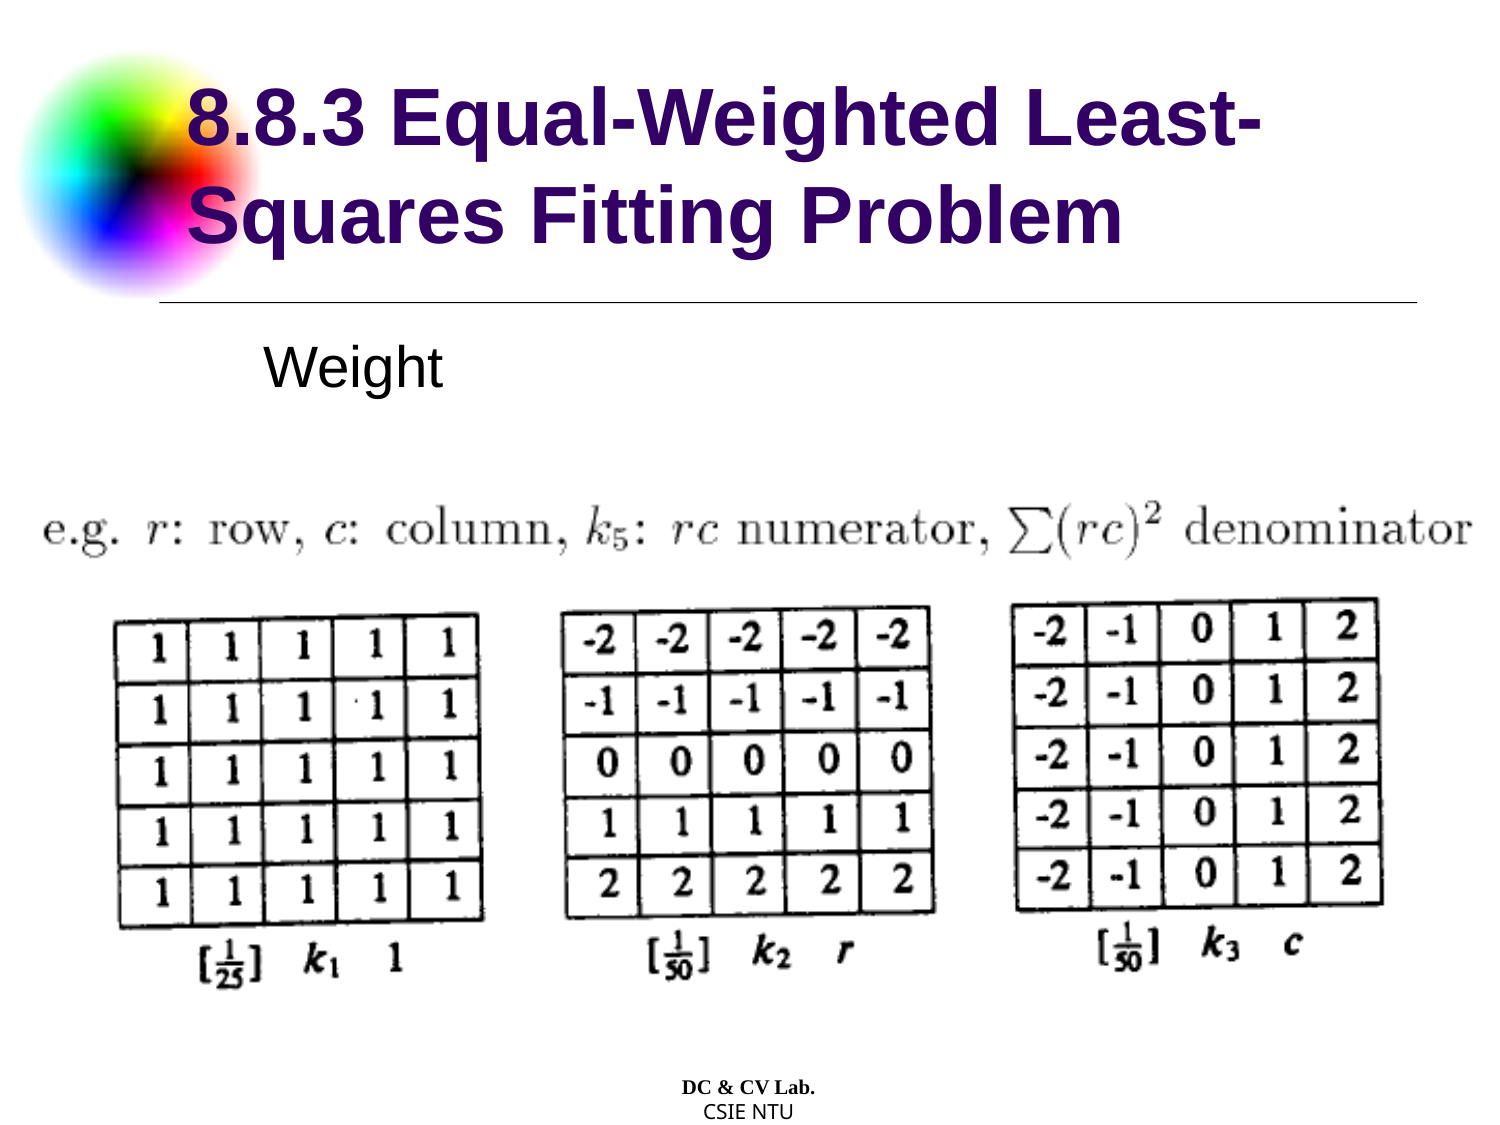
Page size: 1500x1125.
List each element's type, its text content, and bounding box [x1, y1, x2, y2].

footer DC & CV Lab. CSIE NTU [511, 1066, 987, 1125]
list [97, 581, 1403, 995]
picture [0, 42, 272, 318]
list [29, 492, 1477, 563]
title 8.8.3 Equal-Weighted Least-Squares Fitting Problem [171, 54, 1500, 268]
